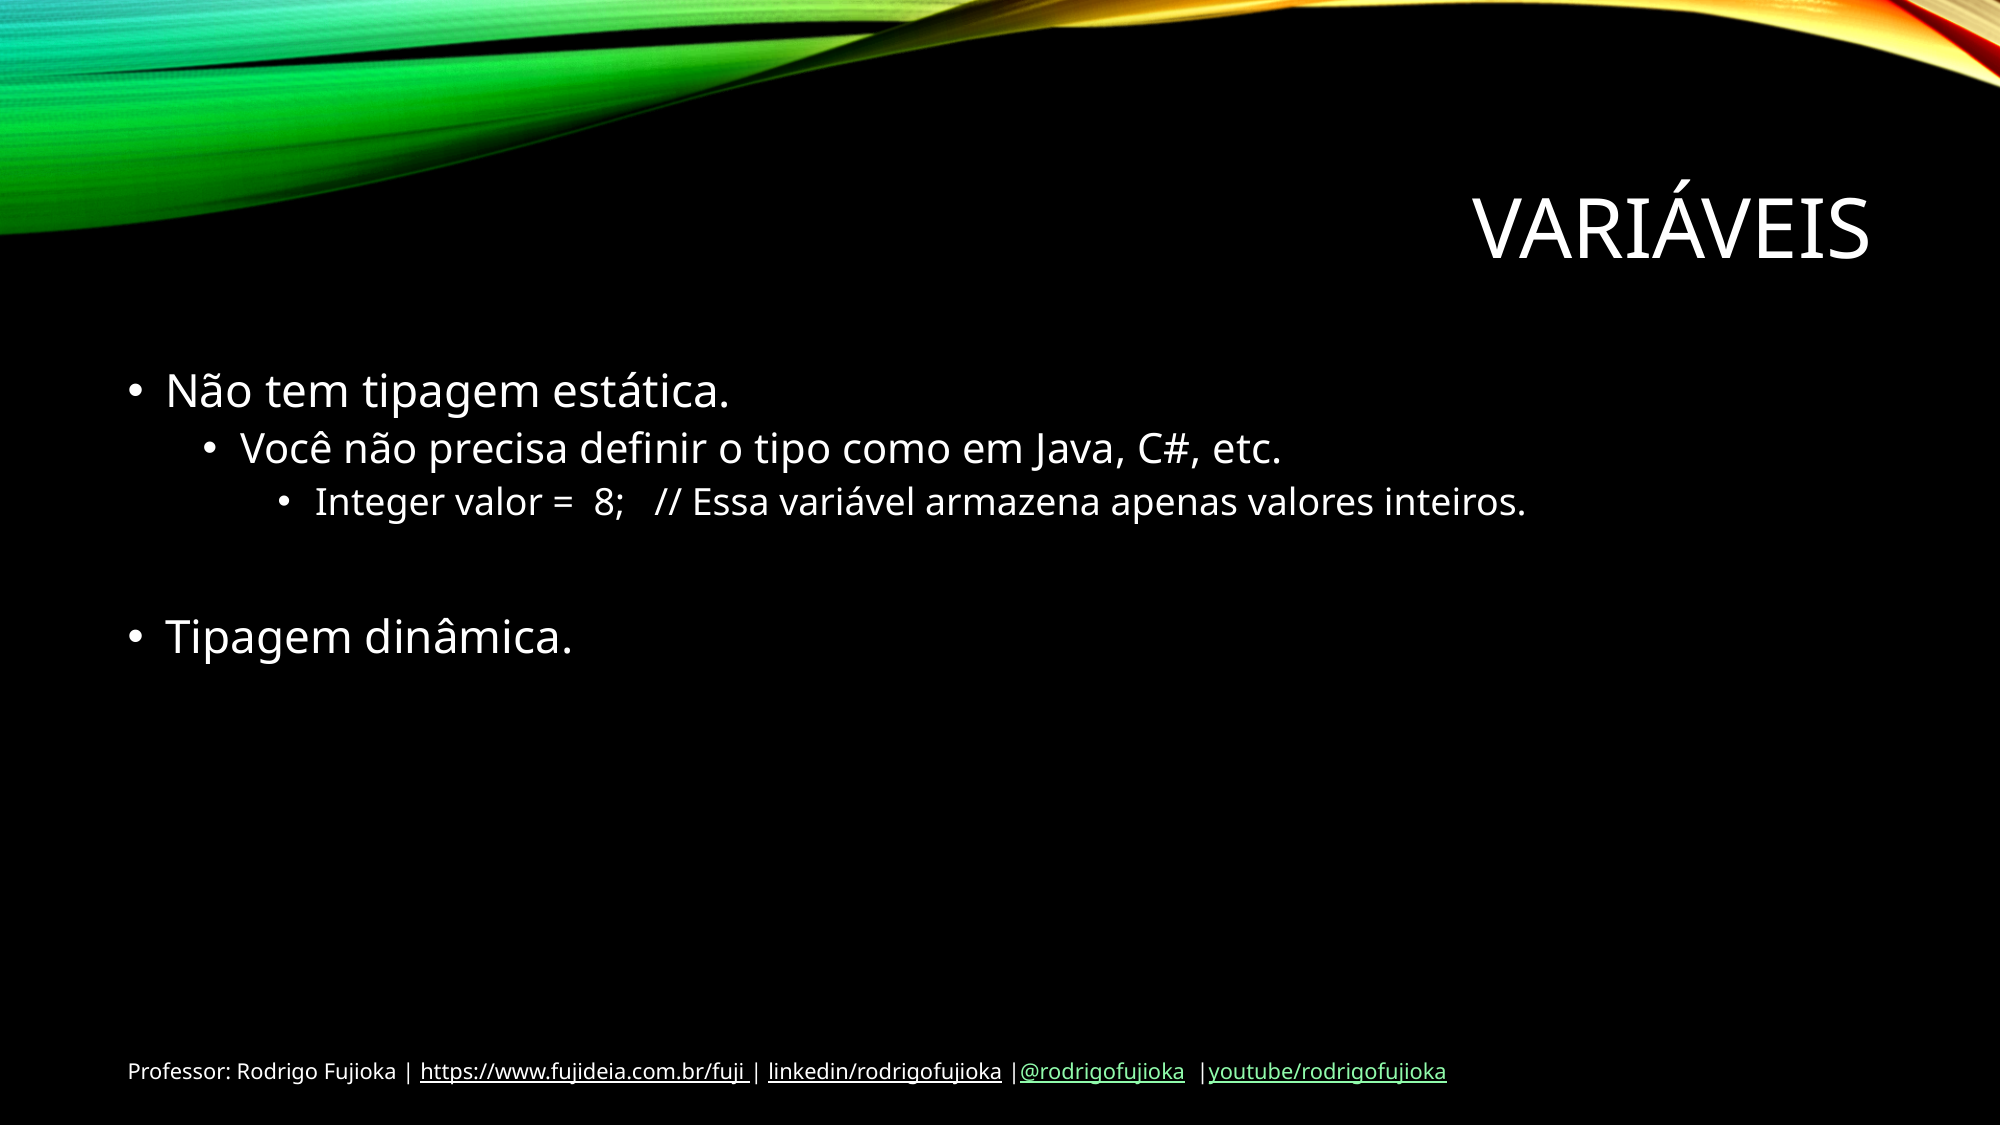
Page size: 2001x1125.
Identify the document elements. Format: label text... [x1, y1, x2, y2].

picture [0, 0, 2000, 237]
footer Professor: Rodrigo Fujioka | https://www.fujideia.com.br/fuji | linkedin/rodrigofujioka |@rodrigofujioka |youtube/rodrigofujioka [112, 1042, 1592, 1103]
title Variáveis [474, 125, 1888, 338]
list Não tem tipagem estática. Você não precisa definir o tipo como em Java, C#, etc. Integer valor = 8; // Essa variável armazena apenas valores inteiros. Tipagem dinâmica. [112, 360, 1888, 1021]
